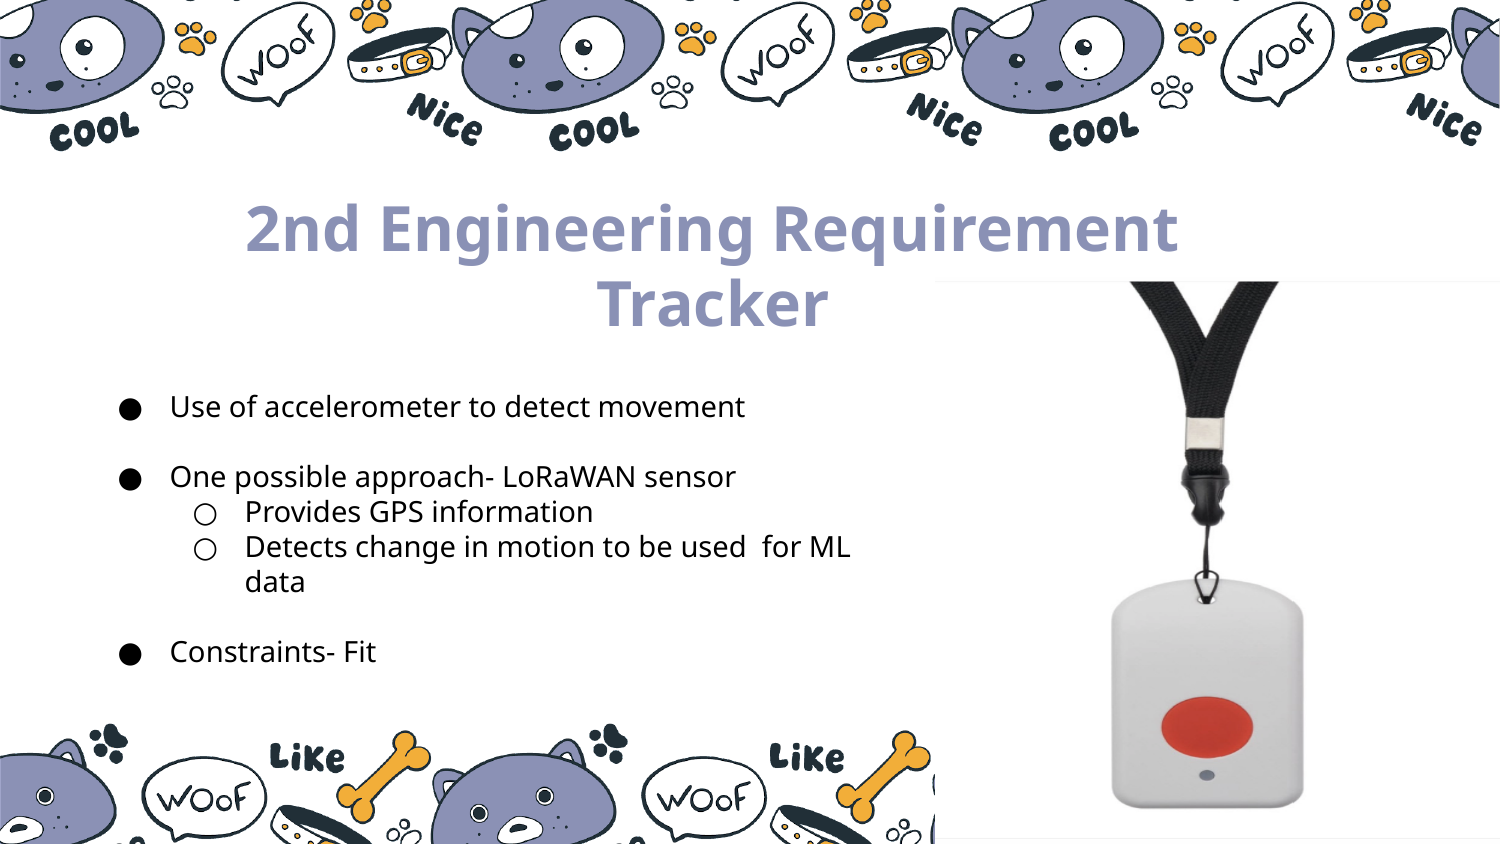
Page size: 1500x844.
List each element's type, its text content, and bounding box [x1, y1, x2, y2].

text_box 2nd Engineering Requirement Tracker [43, 174, 1383, 355]
picture [0, 0, 1500, 165]
text_box Use of accelerometer to detect movement One possible approach- LoRaWAN sensor Provides GPS information Detects change in motion to be used for ML data Constraints- Fit [79, 373, 893, 556]
picture [0, 277, 1500, 844]
